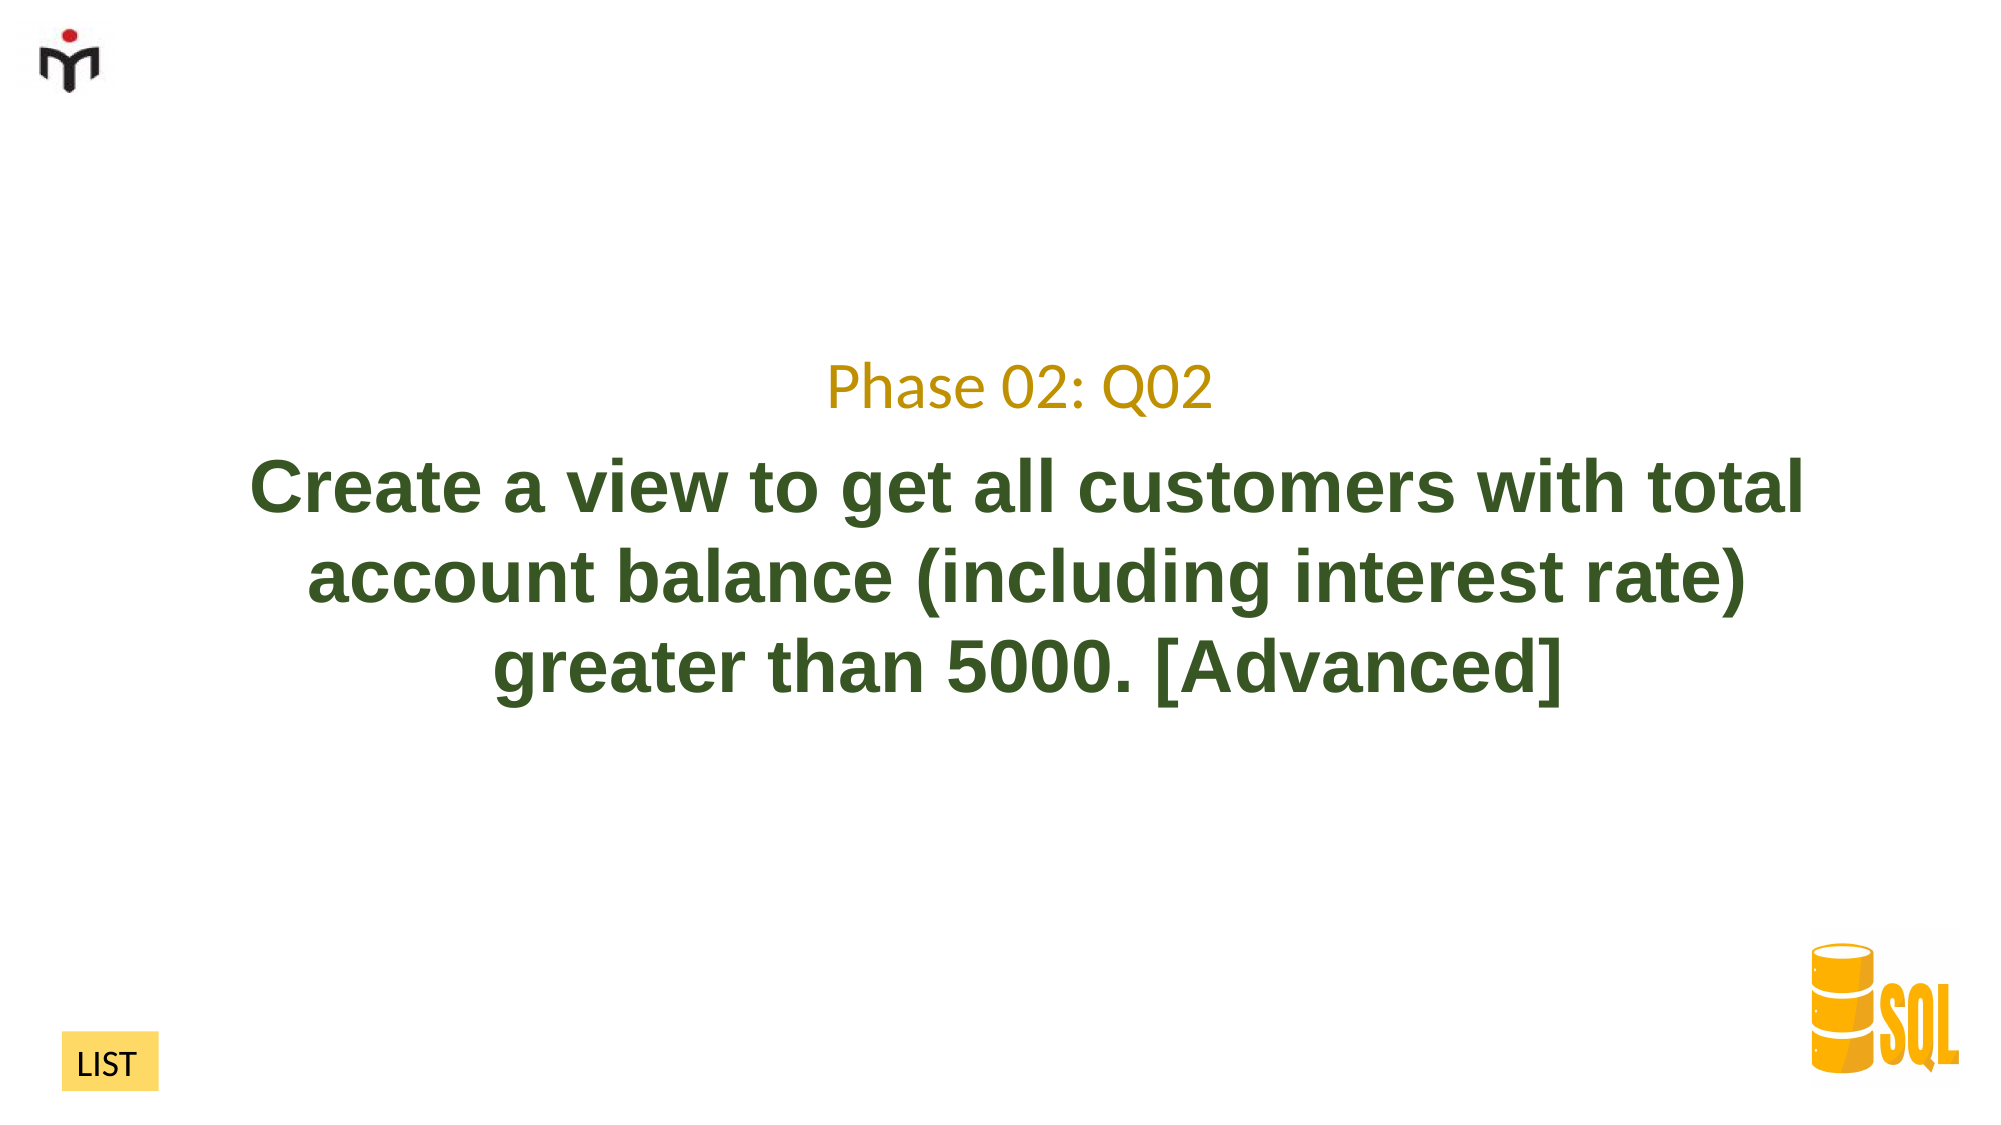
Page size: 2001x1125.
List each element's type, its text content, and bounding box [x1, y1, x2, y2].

text_box Phase 02: Q02 [811, 334, 1329, 430]
text_box Create a view to get all customers with total account balance (including interest rate) greater than 5000. [Advanced] [158, 430, 1898, 716]
picture [1811, 927, 1959, 1088]
picture [16, 19, 115, 101]
text_box LIST [61, 1031, 159, 1092]
